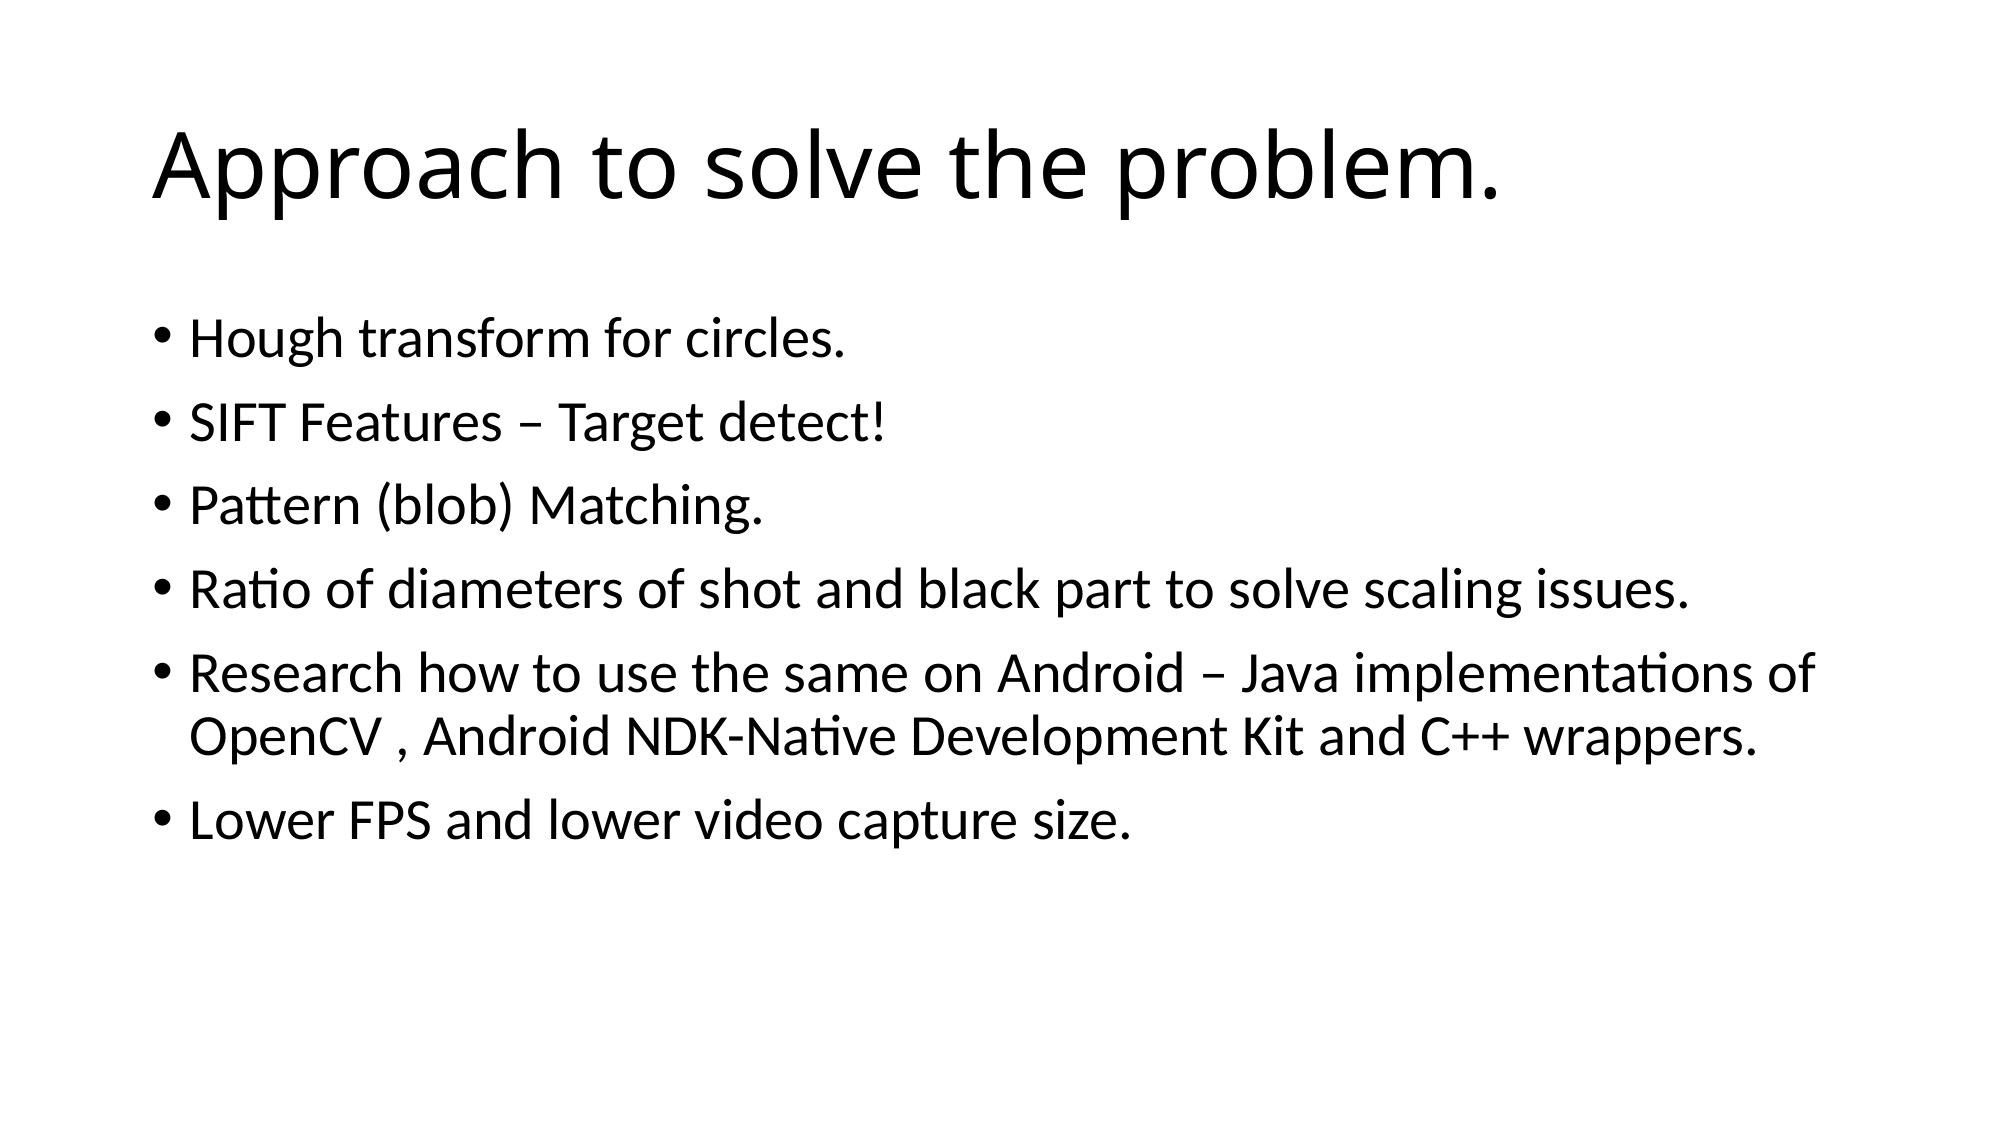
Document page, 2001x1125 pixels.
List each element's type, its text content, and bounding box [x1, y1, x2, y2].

list Hough transform for circles. SIFT Features – Target detect! Pattern (blob) Matching. Ratio of diameters of shot and black part to solve scaling issues. Research how to use the same on Android – Java implementations of OpenCV , Android NDK-Native Development Kit and C++ wrappers. Lower FPS and lower video capture size. [137, 299, 1863, 1014]
title Approach to solve the problem. [137, 59, 1863, 278]
